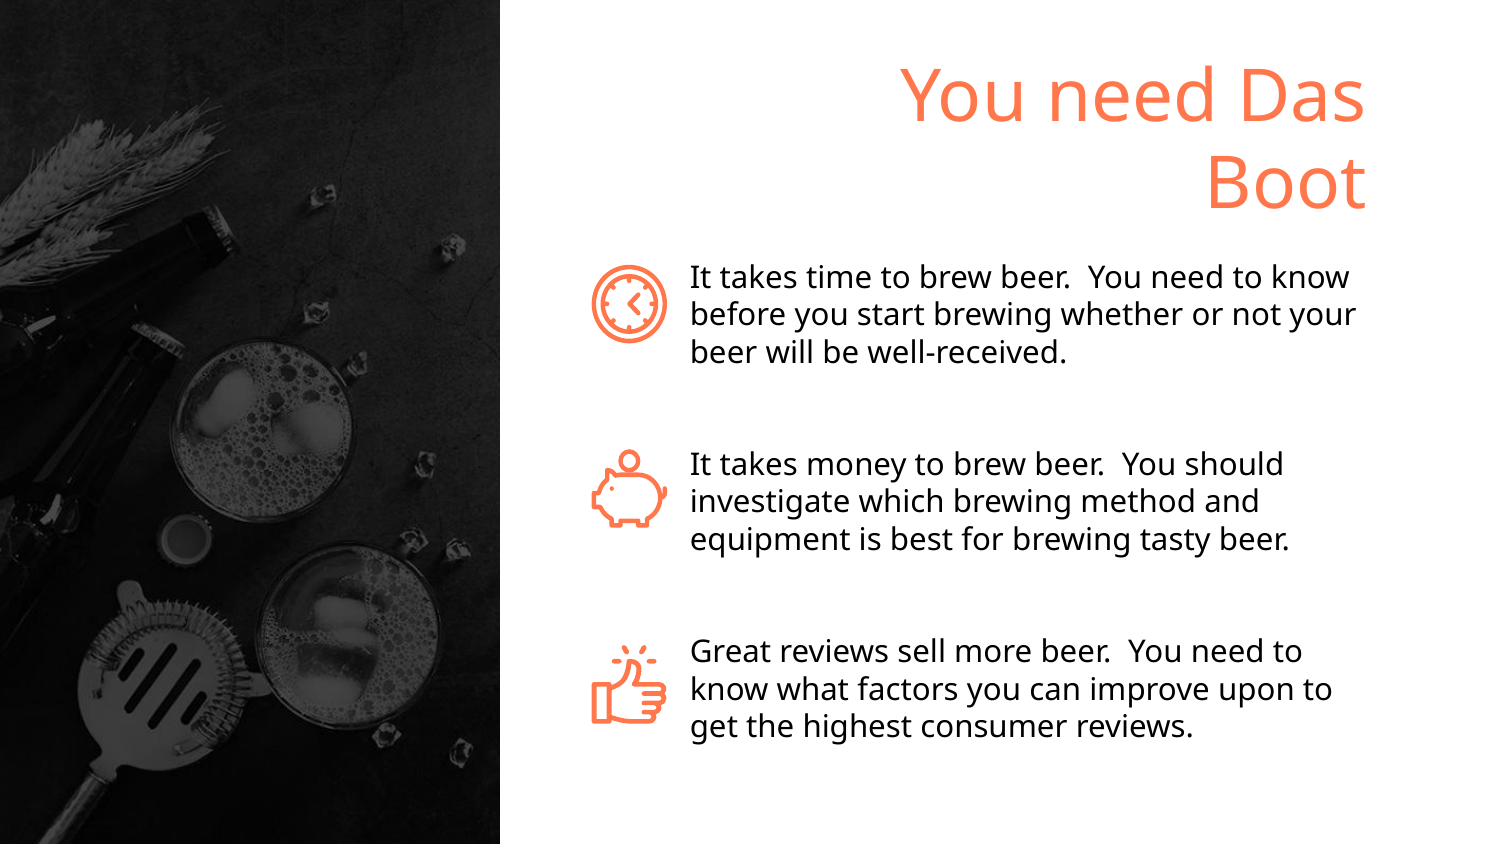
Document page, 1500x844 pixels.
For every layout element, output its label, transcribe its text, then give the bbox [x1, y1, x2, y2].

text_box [591, 264, 668, 344]
picture [0, 0, 501, 844]
text_box It takes time to brew beer. You need to know before you start brewing whether or not your beer will be well-received. It takes money to brew beer. You should investigate which brewing method and equipment is best for brewing tasty beer. Great reviews sell more beer. You need to know what factors you can improve upon to get the highest consumer reviews. [674, 242, 1382, 759]
title You need Das Boot [750, 88, 1382, 183]
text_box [591, 448, 668, 528]
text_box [591, 644, 668, 724]
